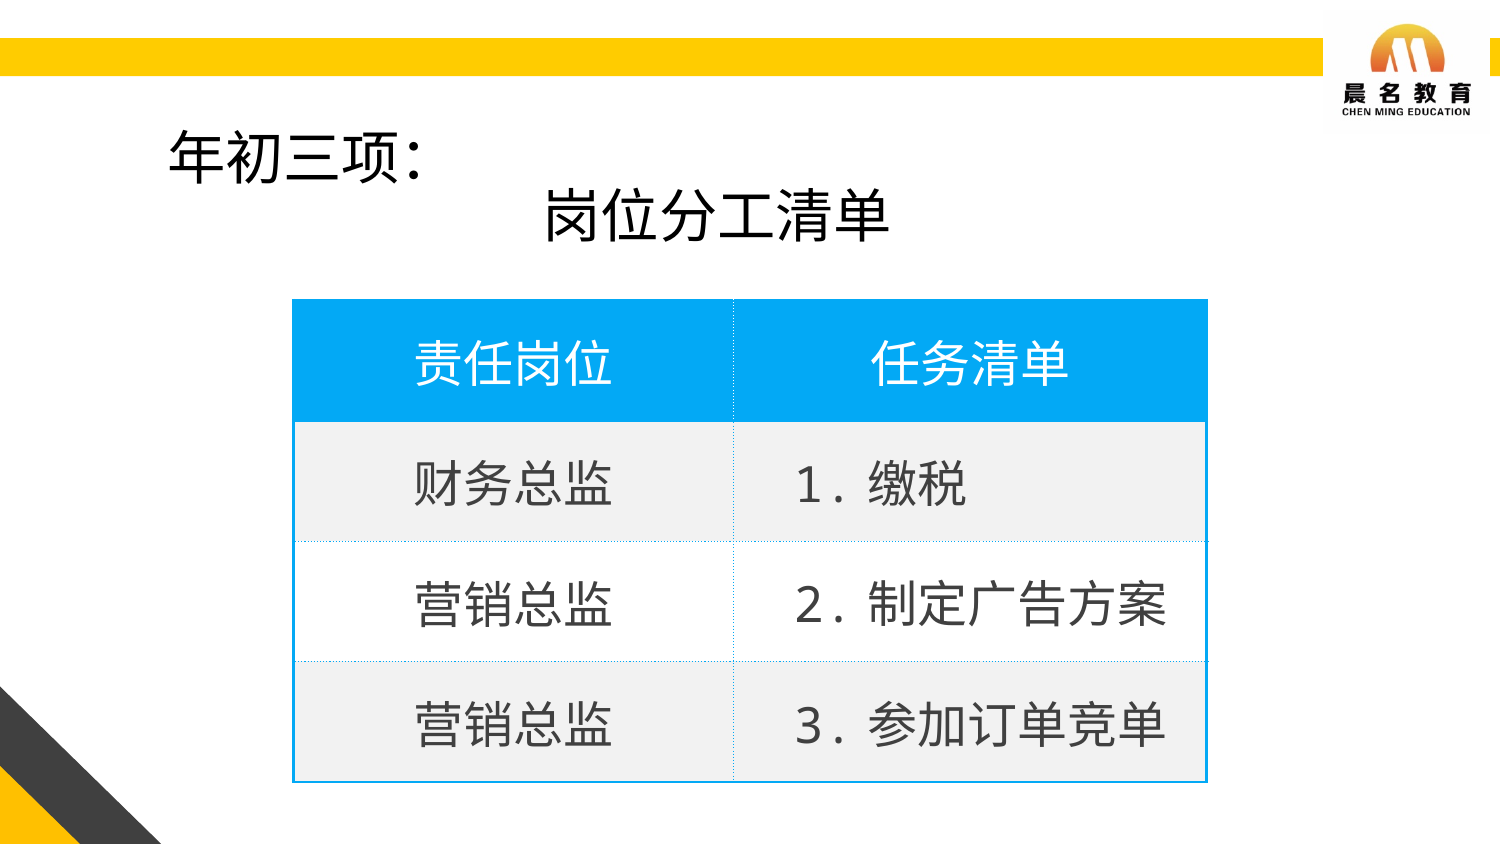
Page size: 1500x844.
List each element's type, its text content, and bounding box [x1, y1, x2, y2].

text_box 年初三项： [152, 113, 576, 199]
text_box 岗位分工清单 [528, 172, 998, 257]
table_cell 1.缴税 [734, 422, 1205, 541]
table_header 任务清单 [734, 302, 1205, 419]
table_cell 营销总监 [295, 541, 734, 661]
table_cell 营销总监 [295, 661, 734, 781]
picture [1323, 10, 1490, 134]
table_header 责任岗位 [295, 302, 734, 419]
table_cell 3.参加订单竞单 [734, 661, 1205, 781]
table_cell 2.制定广告方案 [734, 541, 1205, 661]
table_cell 财务总监 [295, 422, 734, 541]
